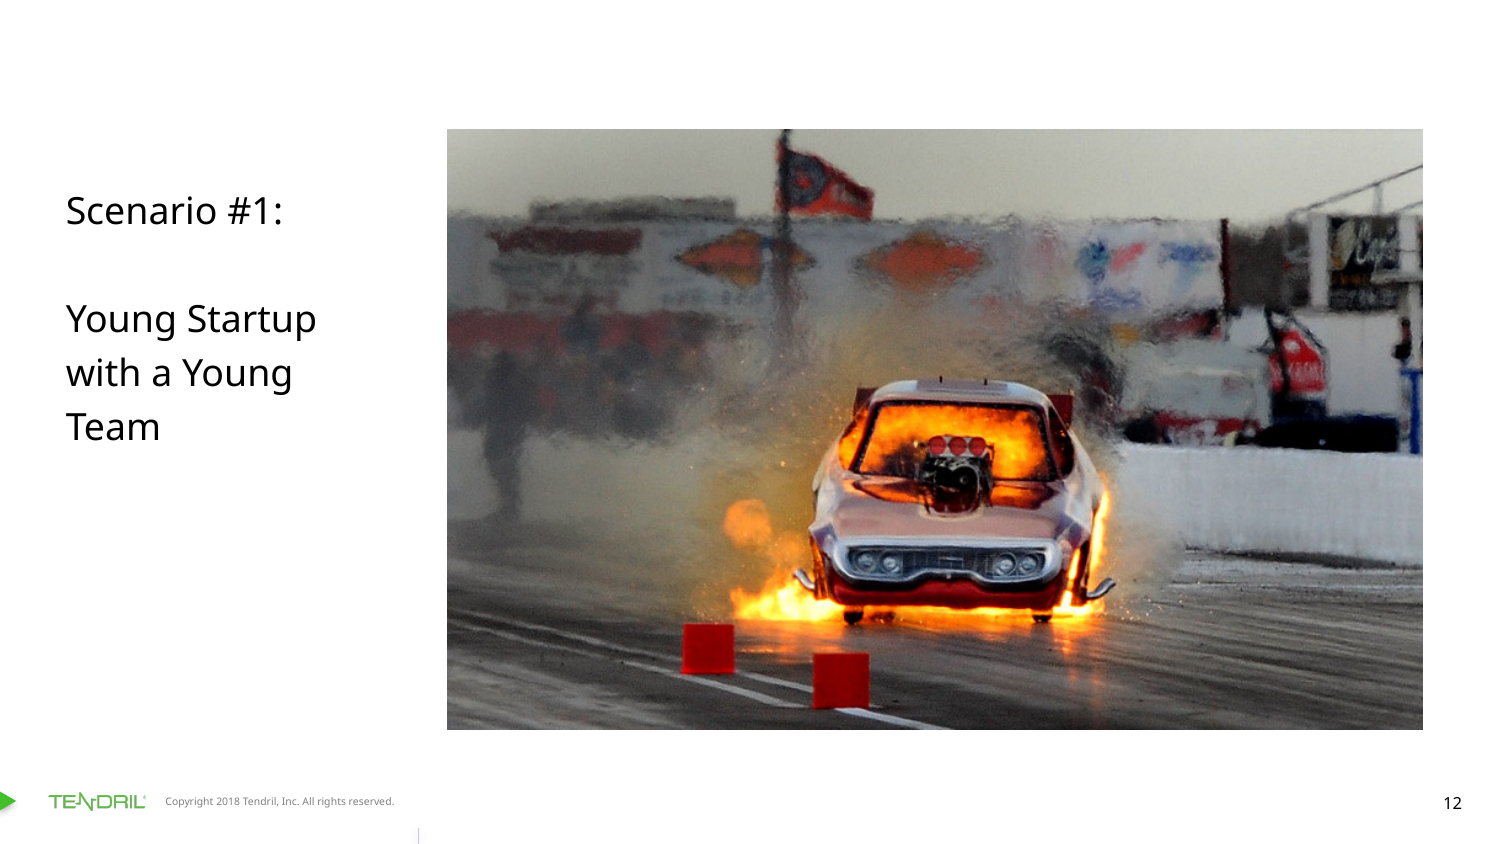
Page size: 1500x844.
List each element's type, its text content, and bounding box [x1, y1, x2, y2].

list Scenario #1: Young Startup with a Young Team [50, 178, 380, 643]
picture [447, 129, 1424, 730]
slide_number 12 [1423, 782, 1483, 827]
